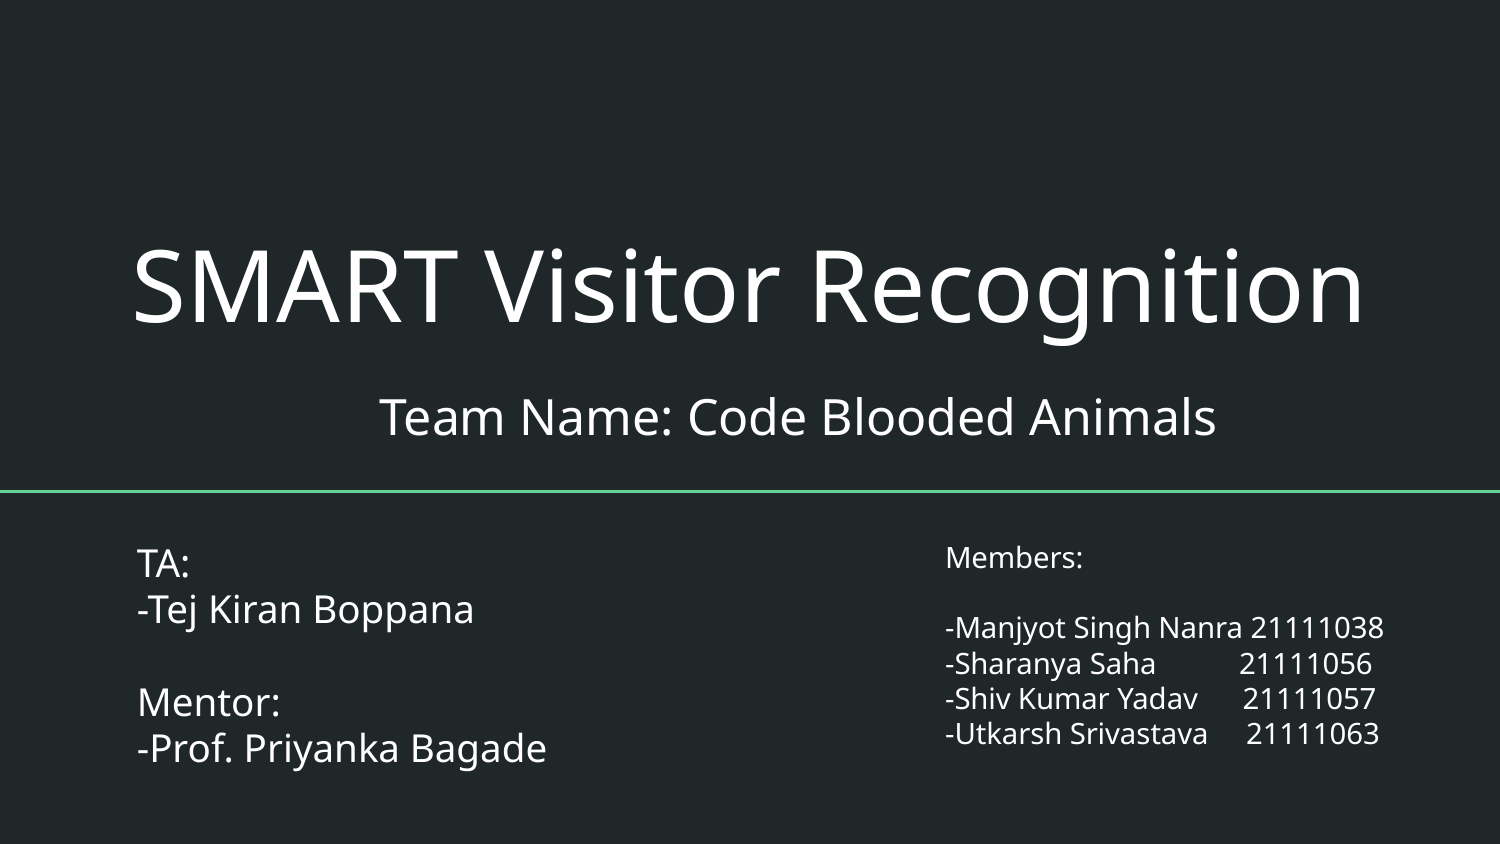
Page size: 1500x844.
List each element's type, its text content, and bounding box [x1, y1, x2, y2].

subtitle Team Name: Code Blooded Animals [132, 370, 1465, 474]
title SMART Visitor Recognition [51, 20, 1449, 358]
text_box TA: -Tej Kiran Boppana Mentor: -Prof. Priyanka Bagade [121, 524, 688, 786]
subtitle Members: -Manjyot Singh Nanra 21111038 -Sharanya Saha 21111056 -Shiv Kumar Yadav 21111057 -Utkarsh Srivastava 21111063 [929, 524, 1449, 839]
